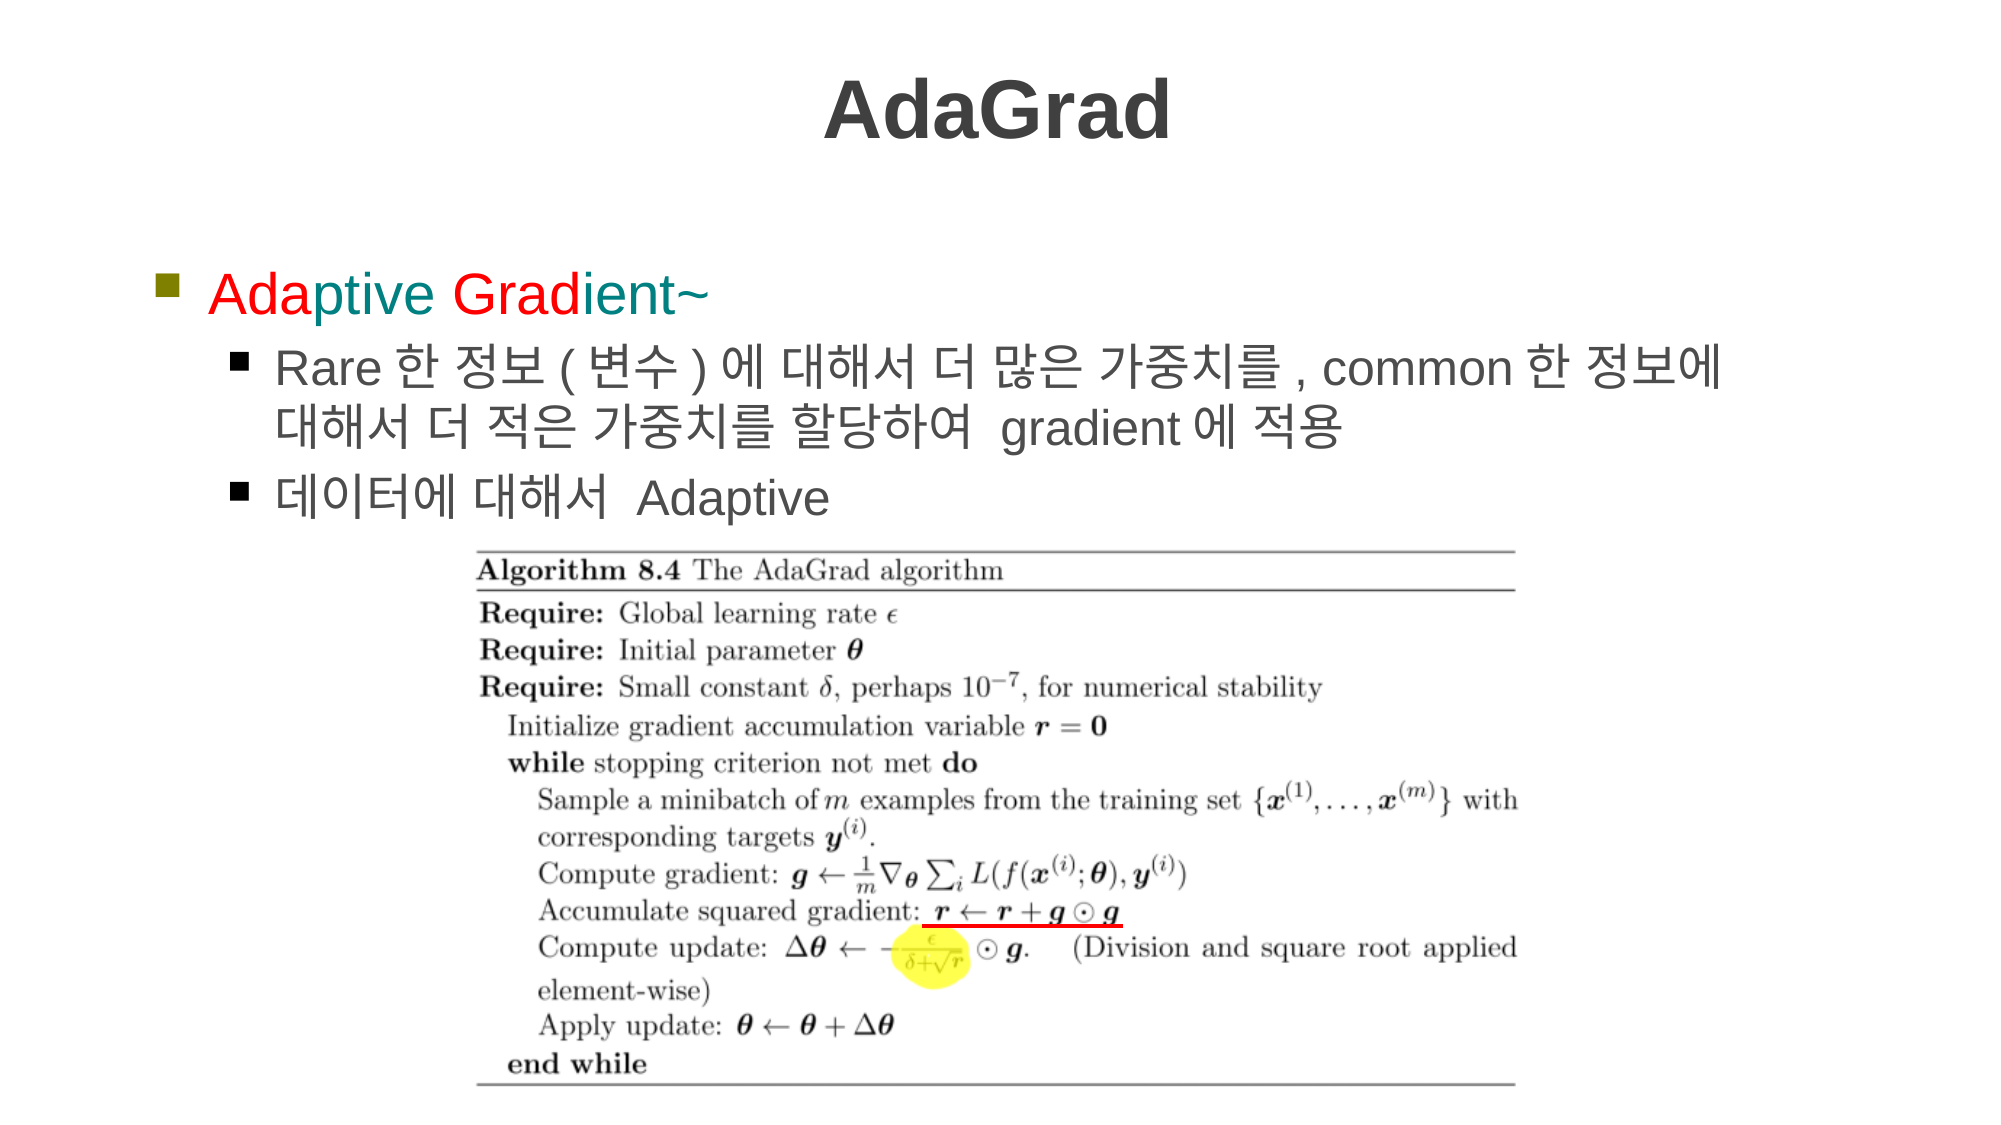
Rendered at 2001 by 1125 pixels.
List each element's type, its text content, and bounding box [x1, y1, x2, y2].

title AdaGrad [54, 24, 1941, 185]
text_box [456, 540, 1544, 1096]
list Adaptive Gradient~ Rare한 정보(변수)에 대해서 더 많은 가중치를, common한 정보에 대해서 더 적은 가중치를 할당하여 gradient에 적용 데이터에 대해서 Adaptive [137, 248, 1863, 963]
